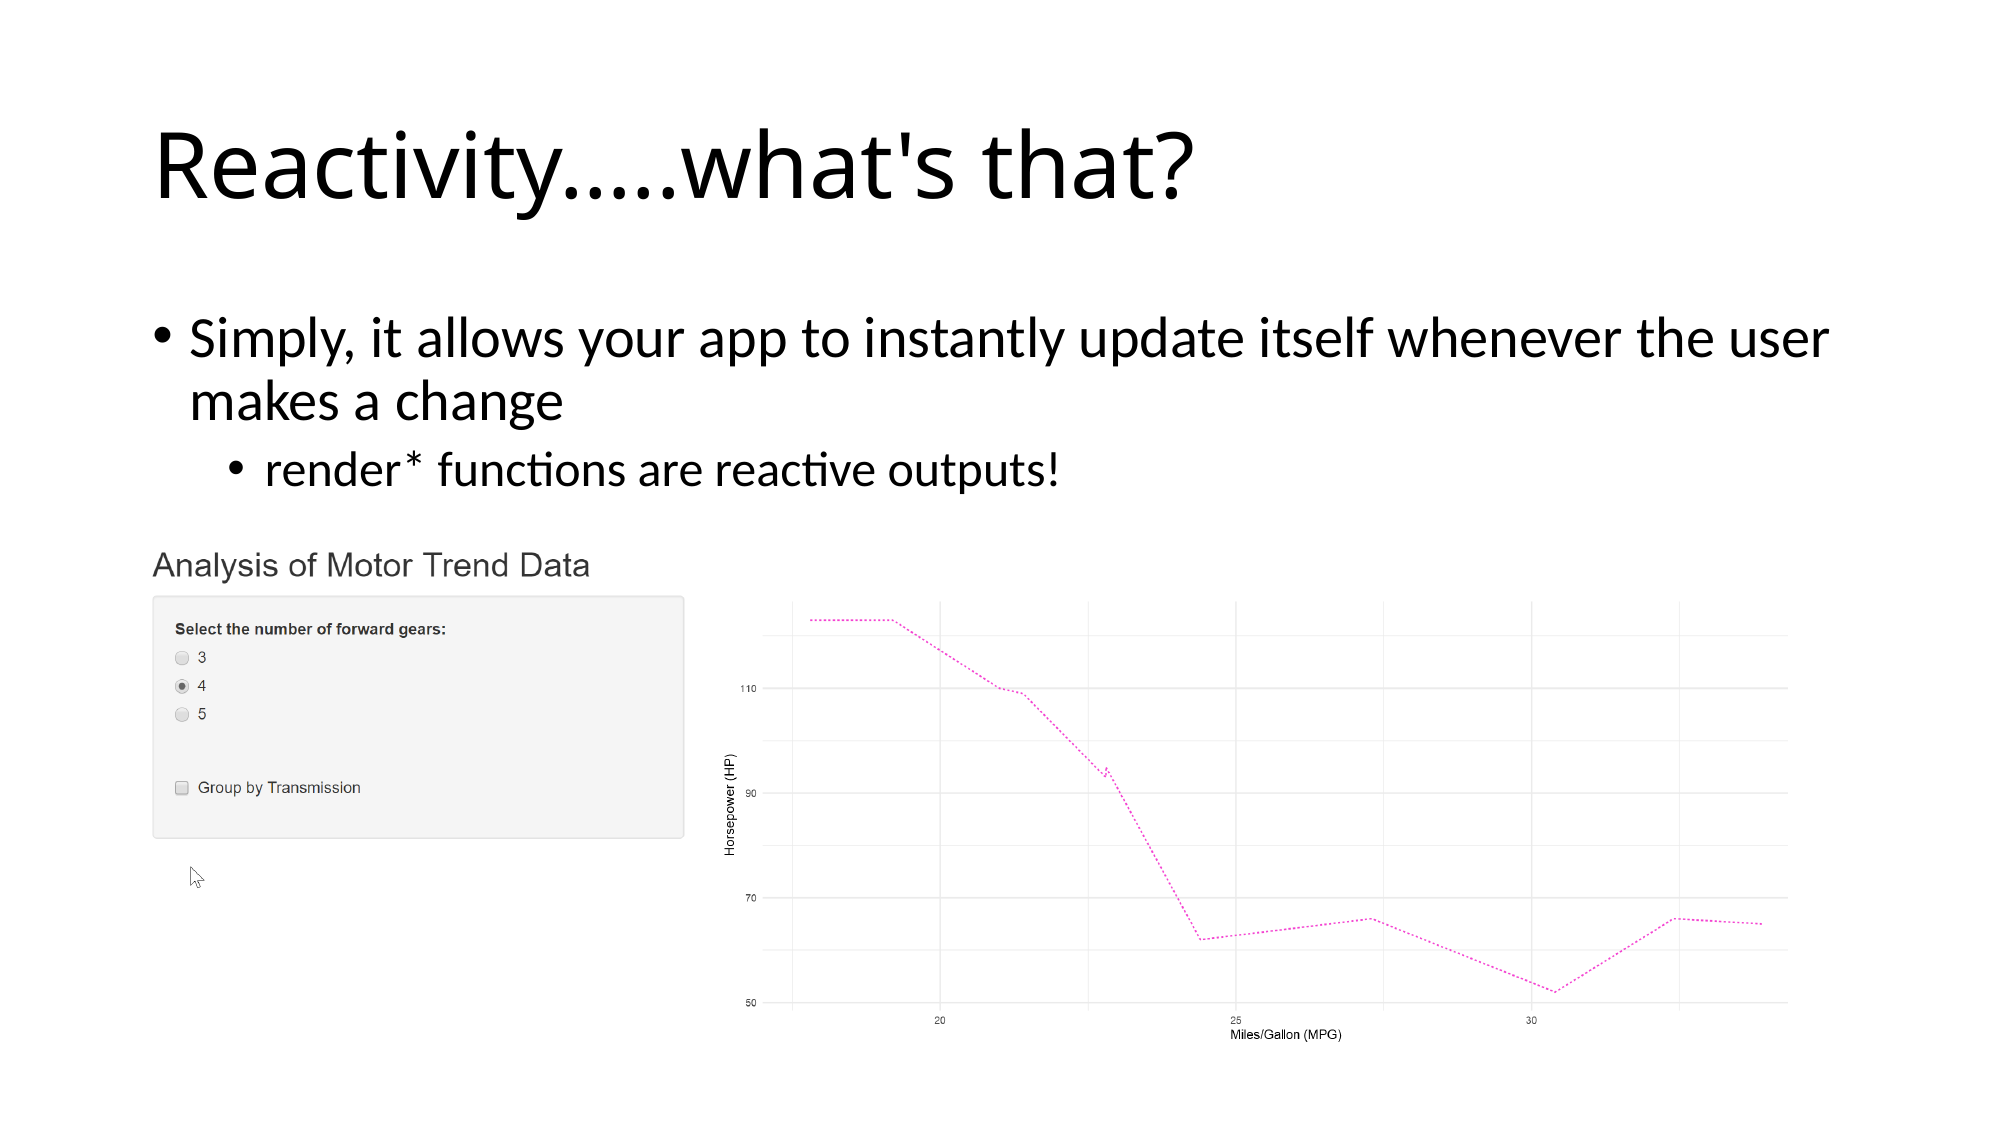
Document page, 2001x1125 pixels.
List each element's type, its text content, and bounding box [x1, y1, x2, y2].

list Simply, it allows your app to instantly update itself whenever the user makes a change render* functions are reactive outputs! [137, 299, 1863, 1014]
picture [147, 547, 1788, 1053]
title Reactivity…..what's that? [137, 59, 1863, 278]
